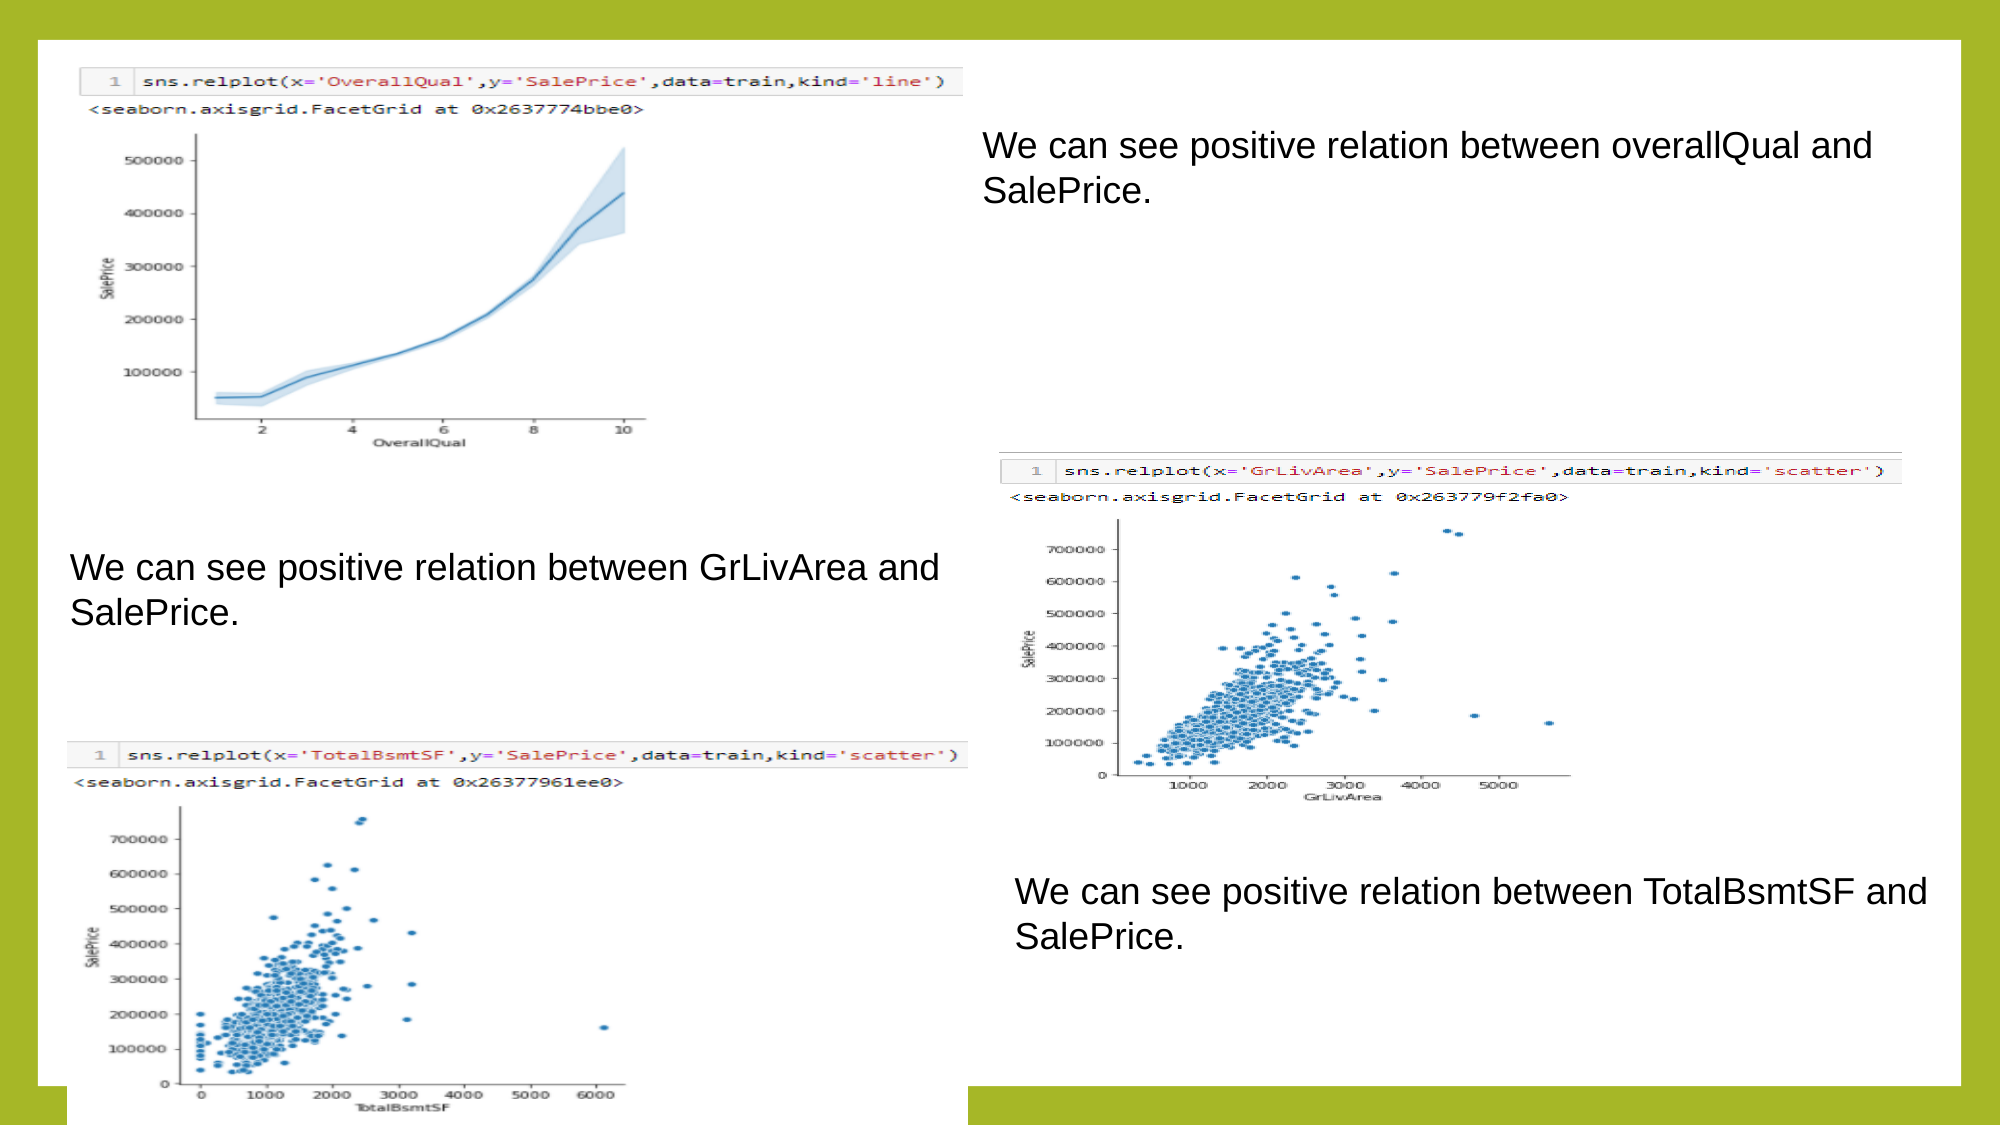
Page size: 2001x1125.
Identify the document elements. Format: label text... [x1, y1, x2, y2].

text_box We can see positive relation between GrLivArea and SalePrice. [54, 535, 993, 686]
text_box We can see positive relation between overallQual and SalePrice. [968, 113, 1950, 264]
text_box We can see positive relation between TotalBsmtSF and SalePrice. [999, 859, 2000, 1010]
picture [72, 65, 964, 465]
picture [999, 452, 1902, 813]
picture [67, 738, 968, 1125]
